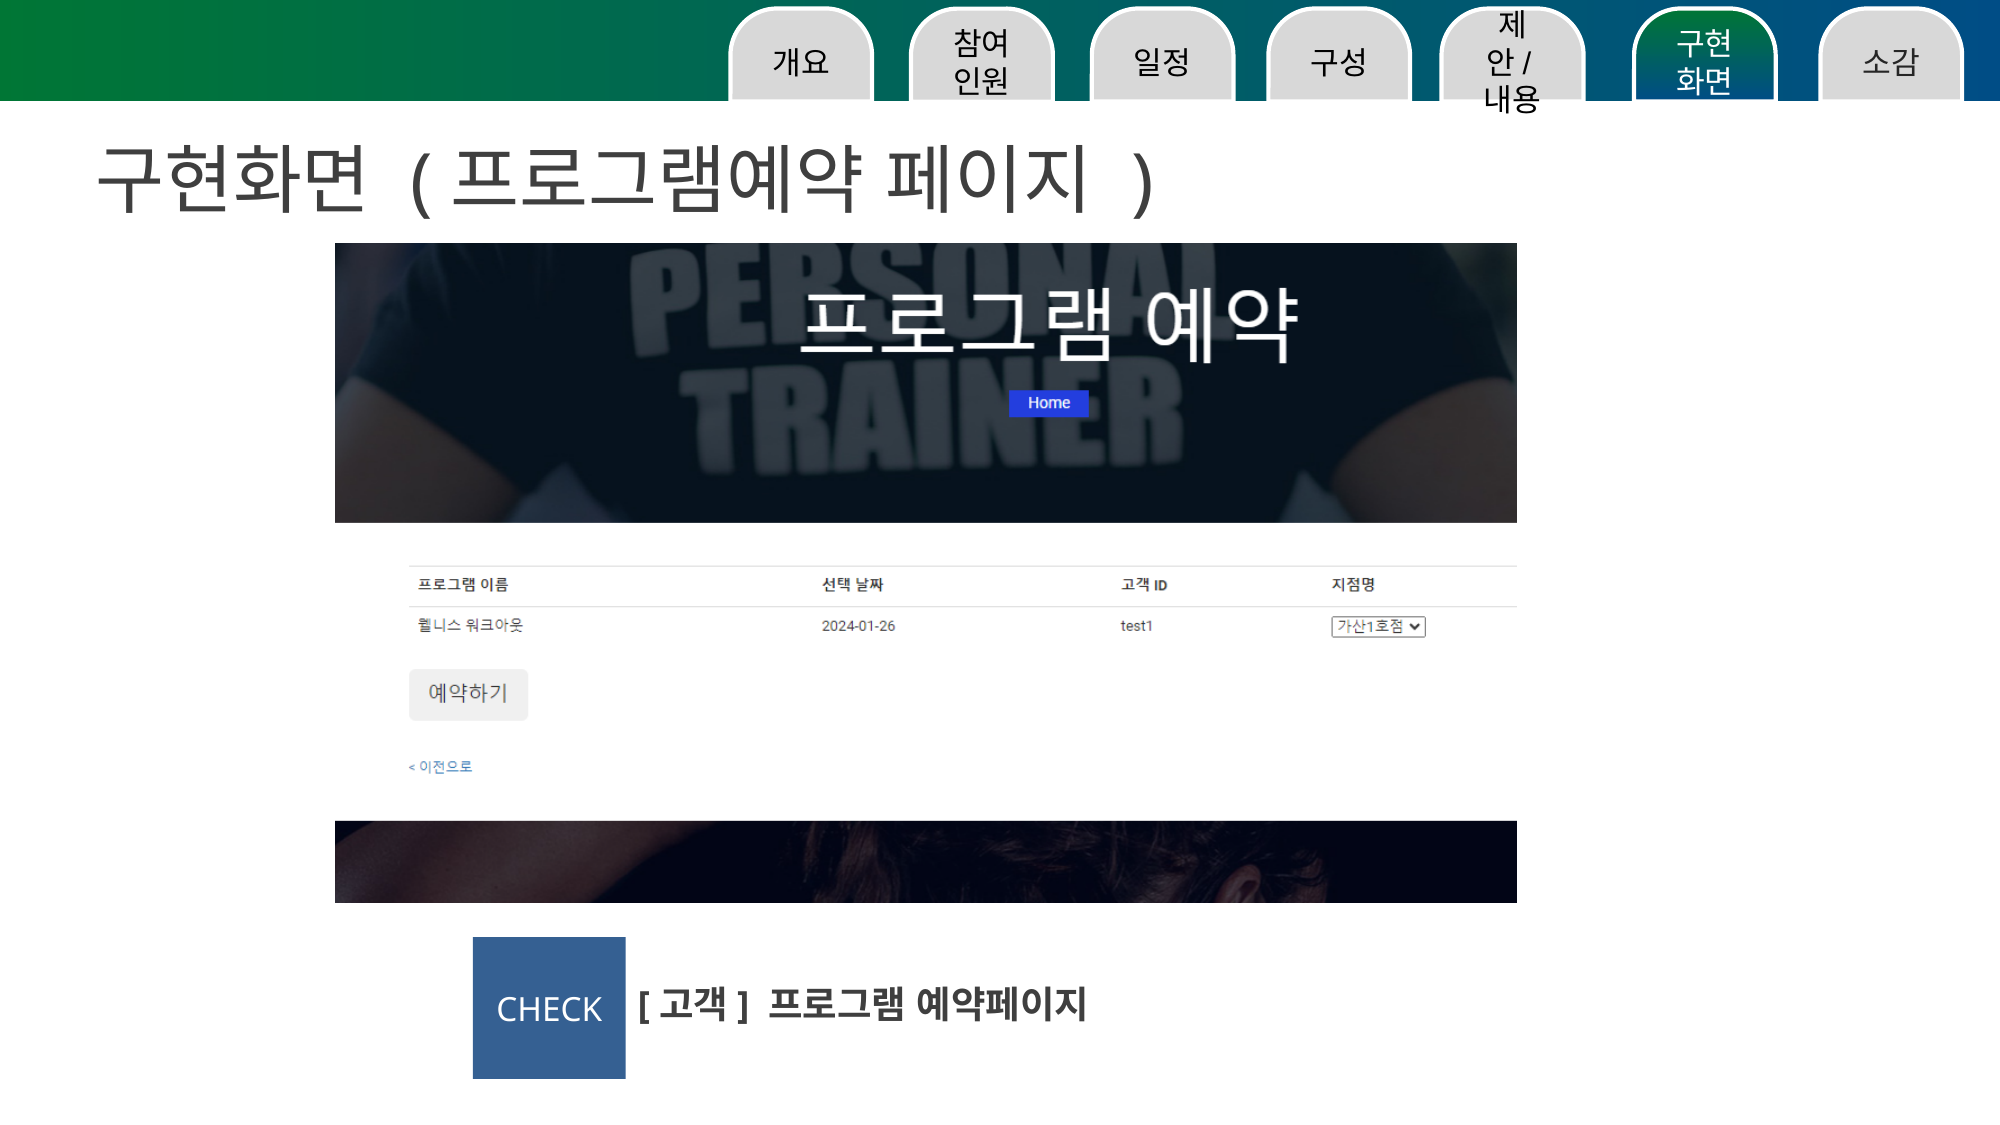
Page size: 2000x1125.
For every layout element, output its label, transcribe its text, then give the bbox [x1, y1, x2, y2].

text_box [472, 936, 1377, 1080]
picture [335, 242, 1517, 903]
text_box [0, 0, 2000, 102]
text_box 구현화면 (프로그램예약 페이지 ) [80, 125, 1398, 228]
